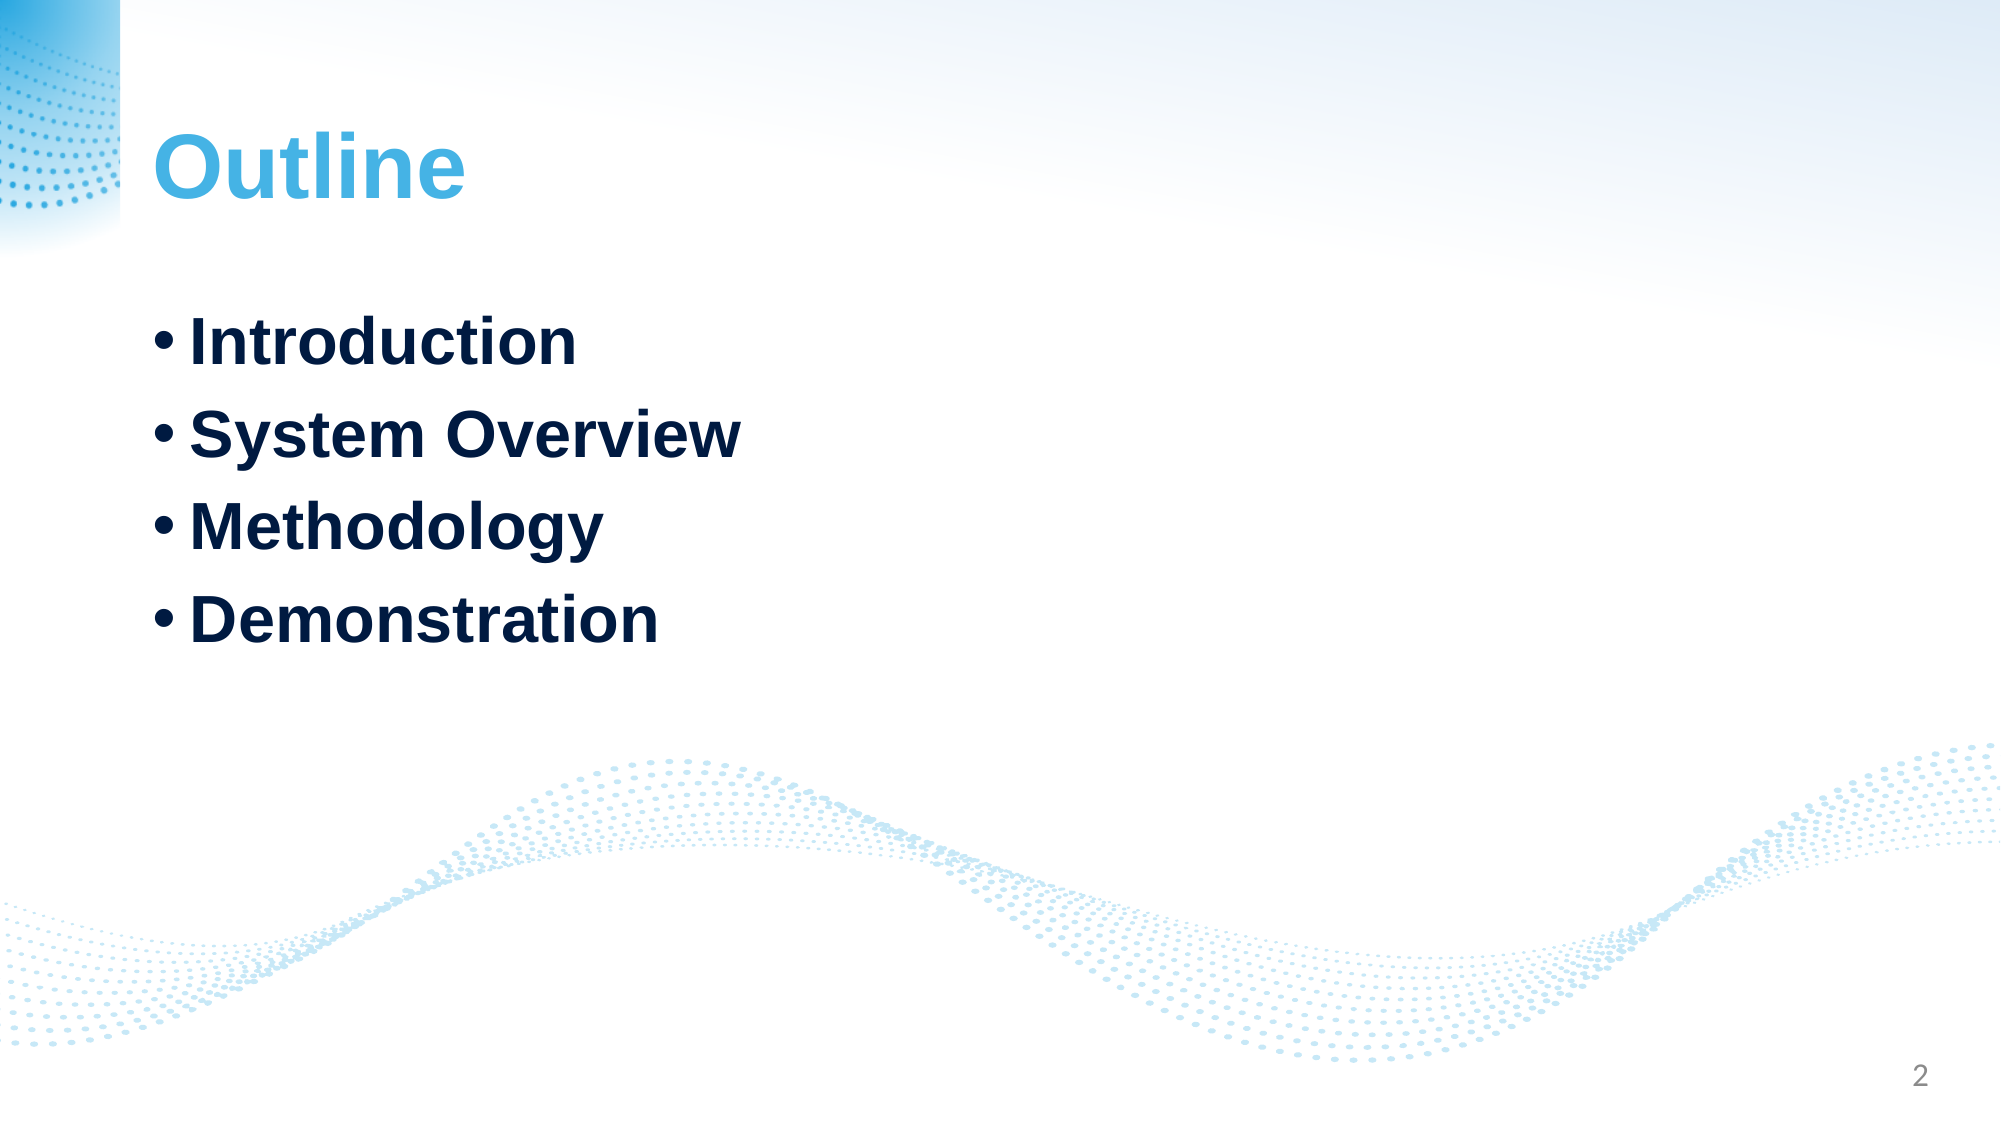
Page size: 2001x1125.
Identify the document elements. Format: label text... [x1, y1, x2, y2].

picture [0, 0, 121, 298]
list Introduction System Overview Methodology Demonstration [137, 299, 1863, 1014]
slide_number 1 [1493, 1042, 1944, 1103]
title Outline [137, 59, 1863, 278]
